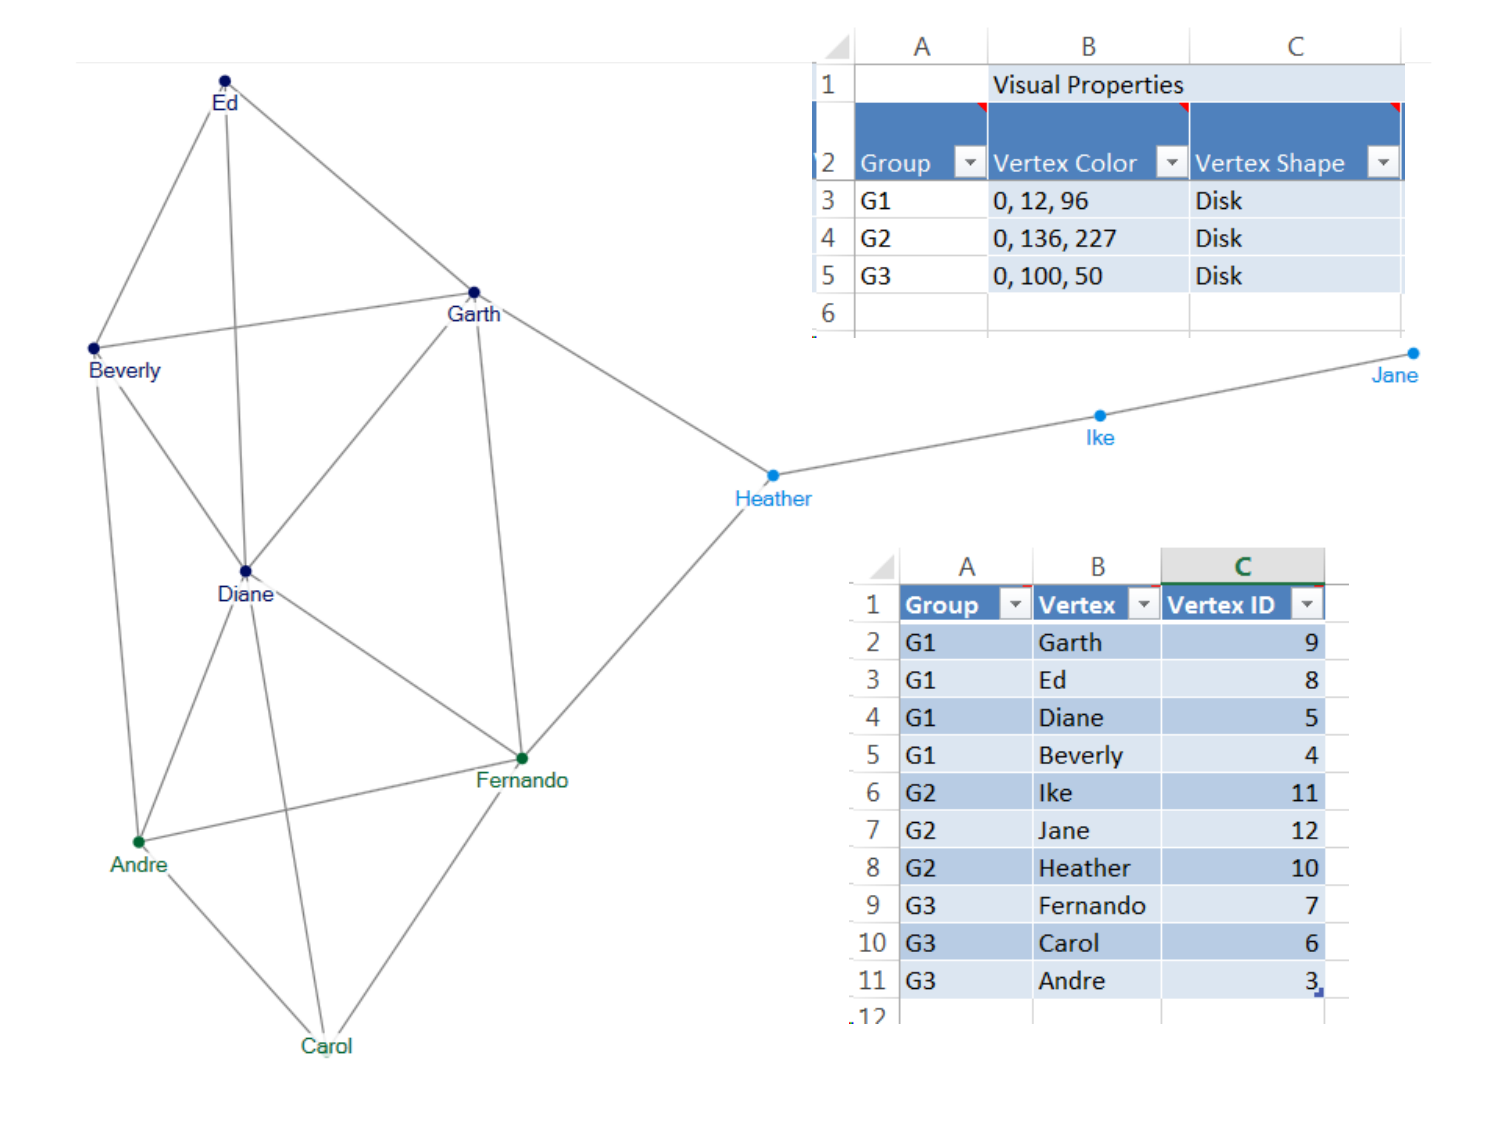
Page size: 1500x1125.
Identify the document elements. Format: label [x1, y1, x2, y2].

picture [66, 20, 1434, 1063]
